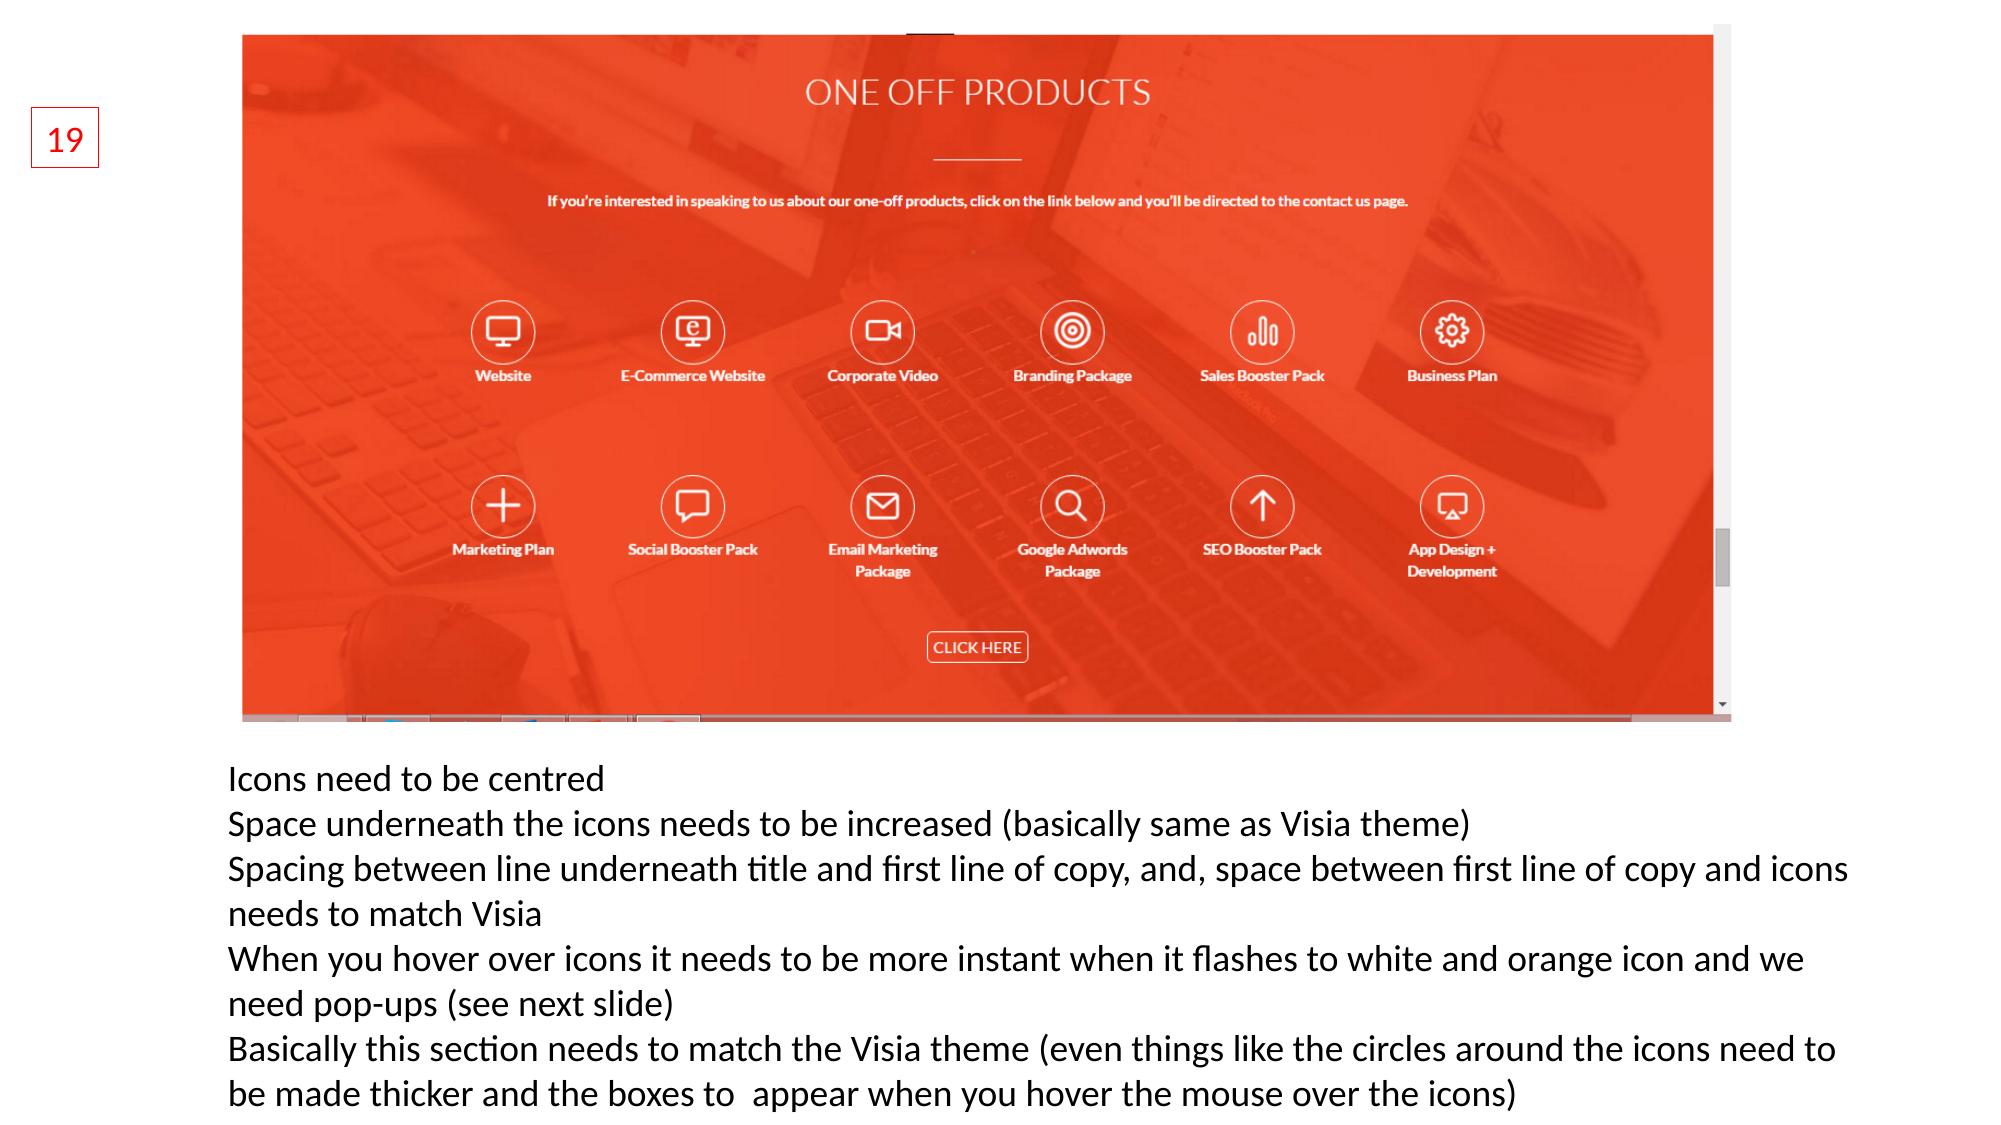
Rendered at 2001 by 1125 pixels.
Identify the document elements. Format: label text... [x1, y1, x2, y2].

text_box 19 [31, 107, 99, 168]
text_box Icons need to be centred Space underneath the icons needs to be increased (basically same as Visia theme) Spacing between line underneath title and first line of copy, and, space between first line of copy and icons needs to match Visia When you hover over icons it needs to be more instant when it flashes to white and orange icon and we need pop-ups (see next slide) Basically this section needs to match the Visia theme (even things like the circles around the icons need to be made thicker and the boxes to appear when you hover the mouse over the icons) [213, 746, 1896, 1121]
picture [242, 24, 1732, 722]
